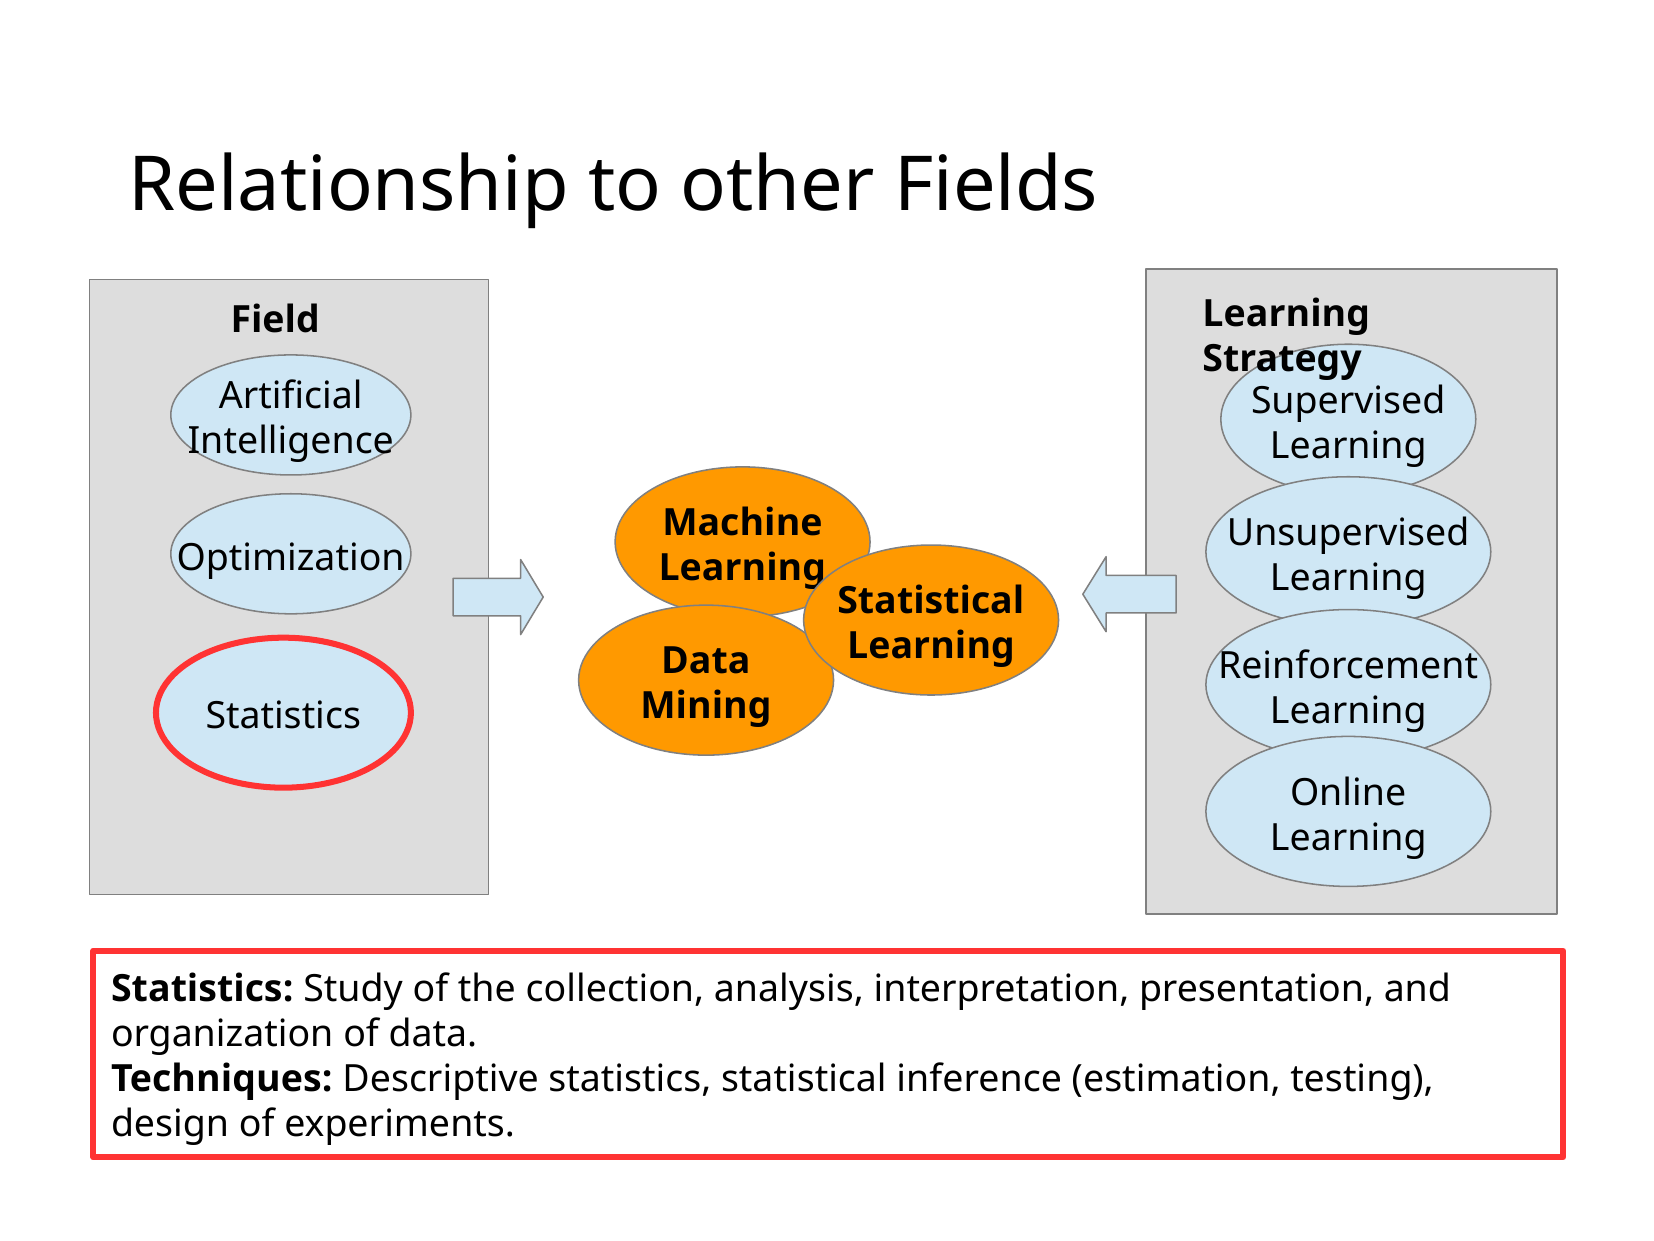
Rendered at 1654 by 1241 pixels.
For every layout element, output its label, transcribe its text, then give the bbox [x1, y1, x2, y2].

text_box [1082, 556, 1177, 632]
text_box Statistics [155, 637, 411, 788]
text_box Supervised Learning [1220, 378, 1476, 484]
text_box Reinforcement Learning [1205, 609, 1491, 748]
text_box Online Learning [1205, 736, 1491, 887]
text_box Unsupervised Learning [1205, 476, 1491, 618]
text_box Learning Strategy [1187, 279, 1548, 378]
text_box Statistics: Study of the collection, analysis, interpretation, presentation, and organization of data. Techniques: Descriptive statistics, statistical inference (estimation, testing), design of experiments. [93, 950, 1564, 1158]
text_box Artificial Intelligence [170, 368, 411, 475]
text_box Machine Learning [615, 466, 871, 615]
text_box [89, 279, 489, 895]
text_box Statistical Learning [803, 545, 1059, 696]
text_box Data Mining [578, 605, 834, 756]
text_box [1145, 268, 1558, 914]
text_box Optimization [170, 493, 411, 614]
text_box Field [215, 284, 576, 384]
title Relationship to other Fields [113, 66, 1540, 306]
text_box [453, 559, 544, 635]
